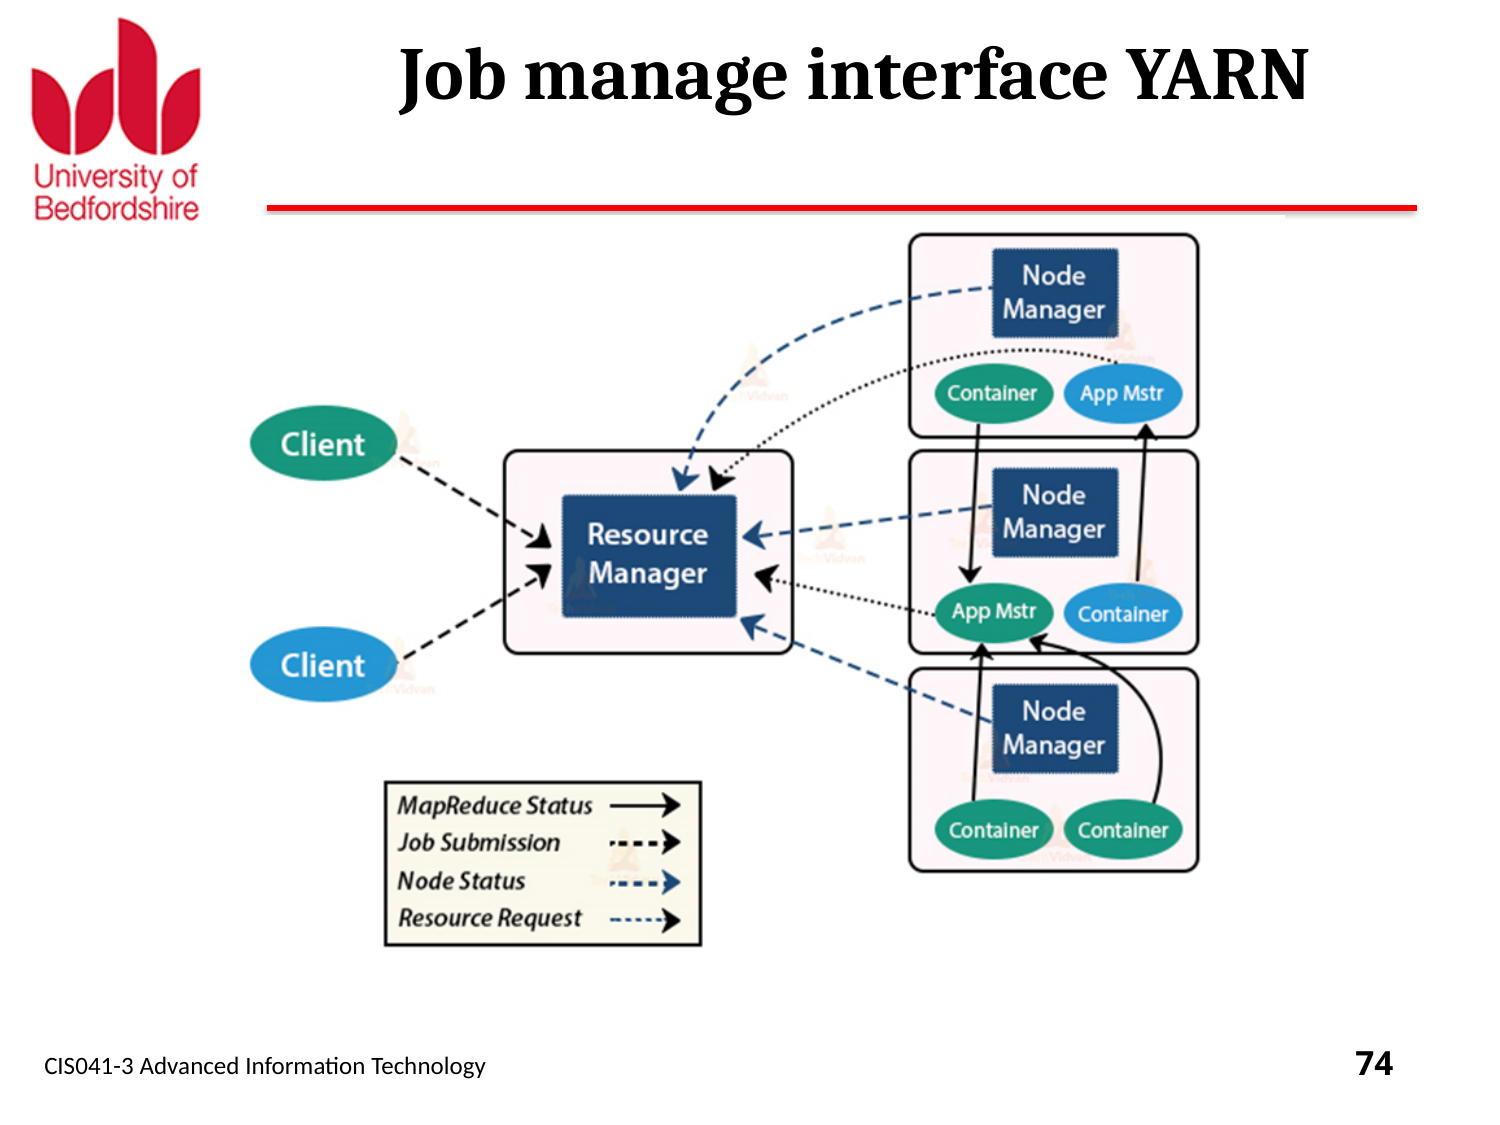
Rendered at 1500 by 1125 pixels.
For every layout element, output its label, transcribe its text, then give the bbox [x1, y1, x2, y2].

title Job manage interface YARN [73, 0, 1327, 140]
picture [0, 0, 237, 236]
footer CIS041-3 Advanced Information Technology [29, 1035, 514, 1095]
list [210, 215, 1286, 992]
